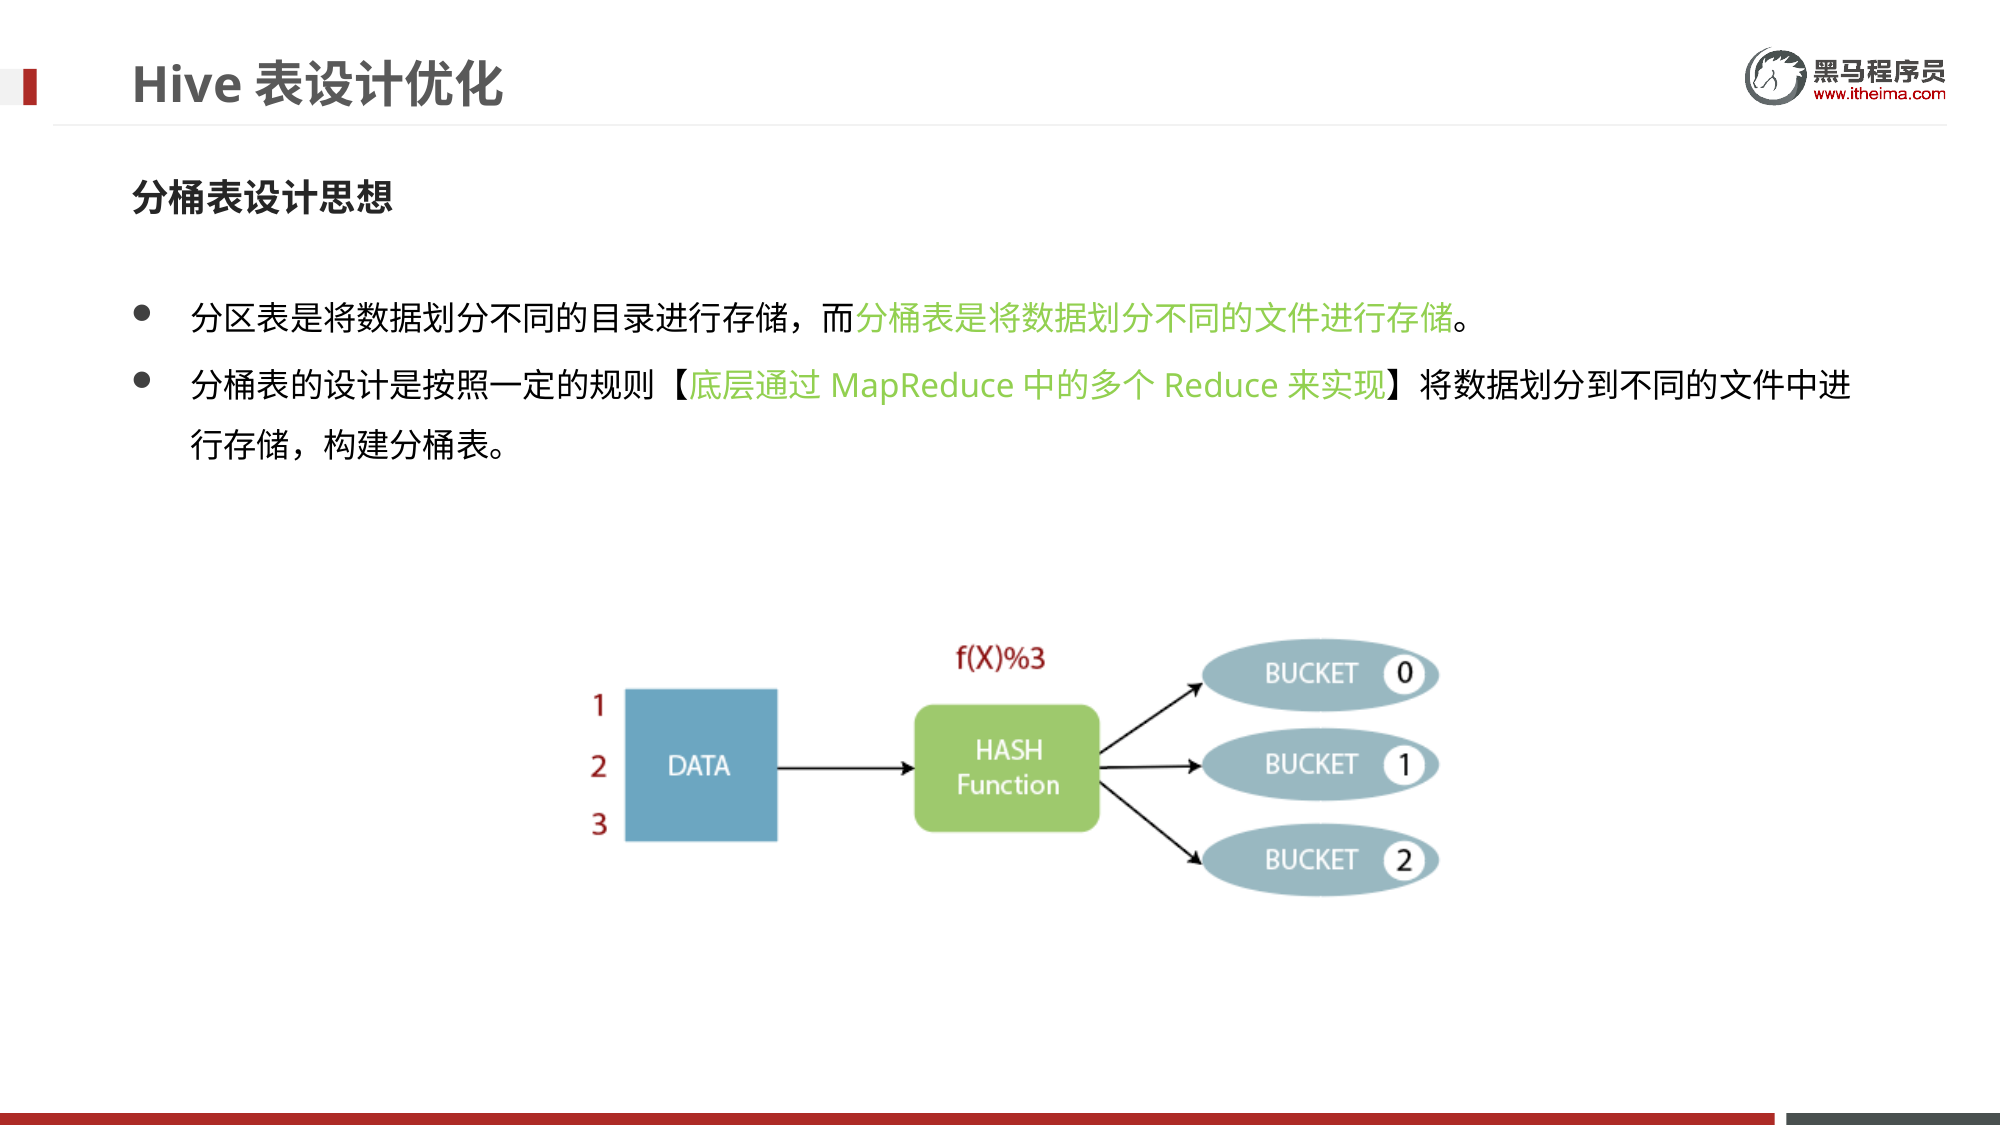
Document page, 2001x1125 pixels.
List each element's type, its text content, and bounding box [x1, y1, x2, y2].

picture [571, 615, 1451, 926]
picture [1744, 46, 1946, 106]
title Hive表设计优化 [116, 40, 1556, 125]
list 分区表是将数据划分不同的目录进行存储，而分桶表是将数据划分不同的文件进行存储。 分桶表的设计是按照一定的规则【底层通过MapReduce中的多个Reduce来实现】将数据划分到不同的文件中进行存储，构建分桶表。 [116, 270, 1880, 963]
list 分桶表设计思想 [116, 154, 1880, 239]
